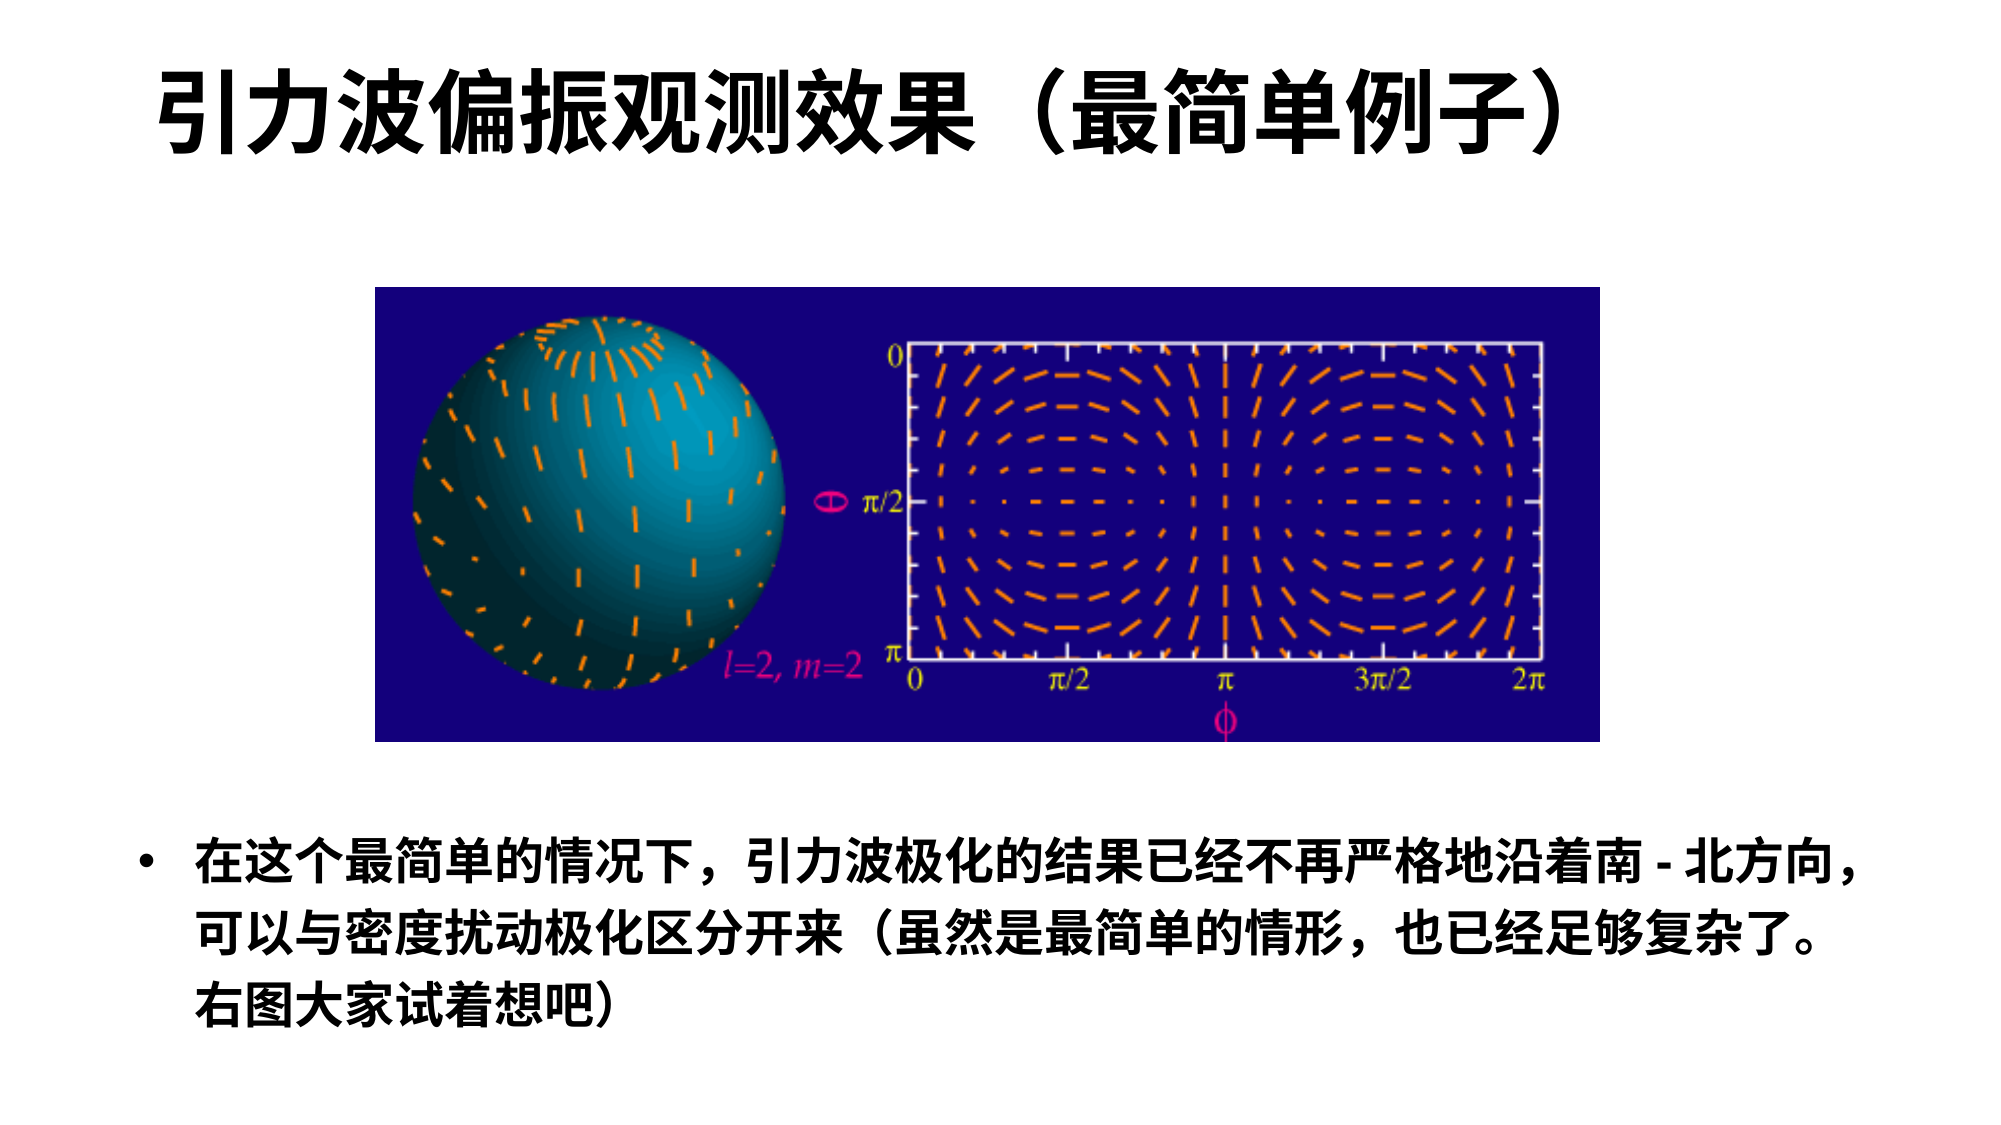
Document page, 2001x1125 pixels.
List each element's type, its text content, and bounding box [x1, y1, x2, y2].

text_box 在这个最简单的情况下，引力波极化的结果已经不再严格地沿着南-北方向，可以与密度扰动极化区分开来（虽然是最简单的情形，也已经足够复杂了。右图大家试着想吧） [123, 750, 1863, 1042]
text_box 引力波偏振观测效果（最简单例子） [137, 59, 1863, 278]
picture [374, 287, 1600, 742]
